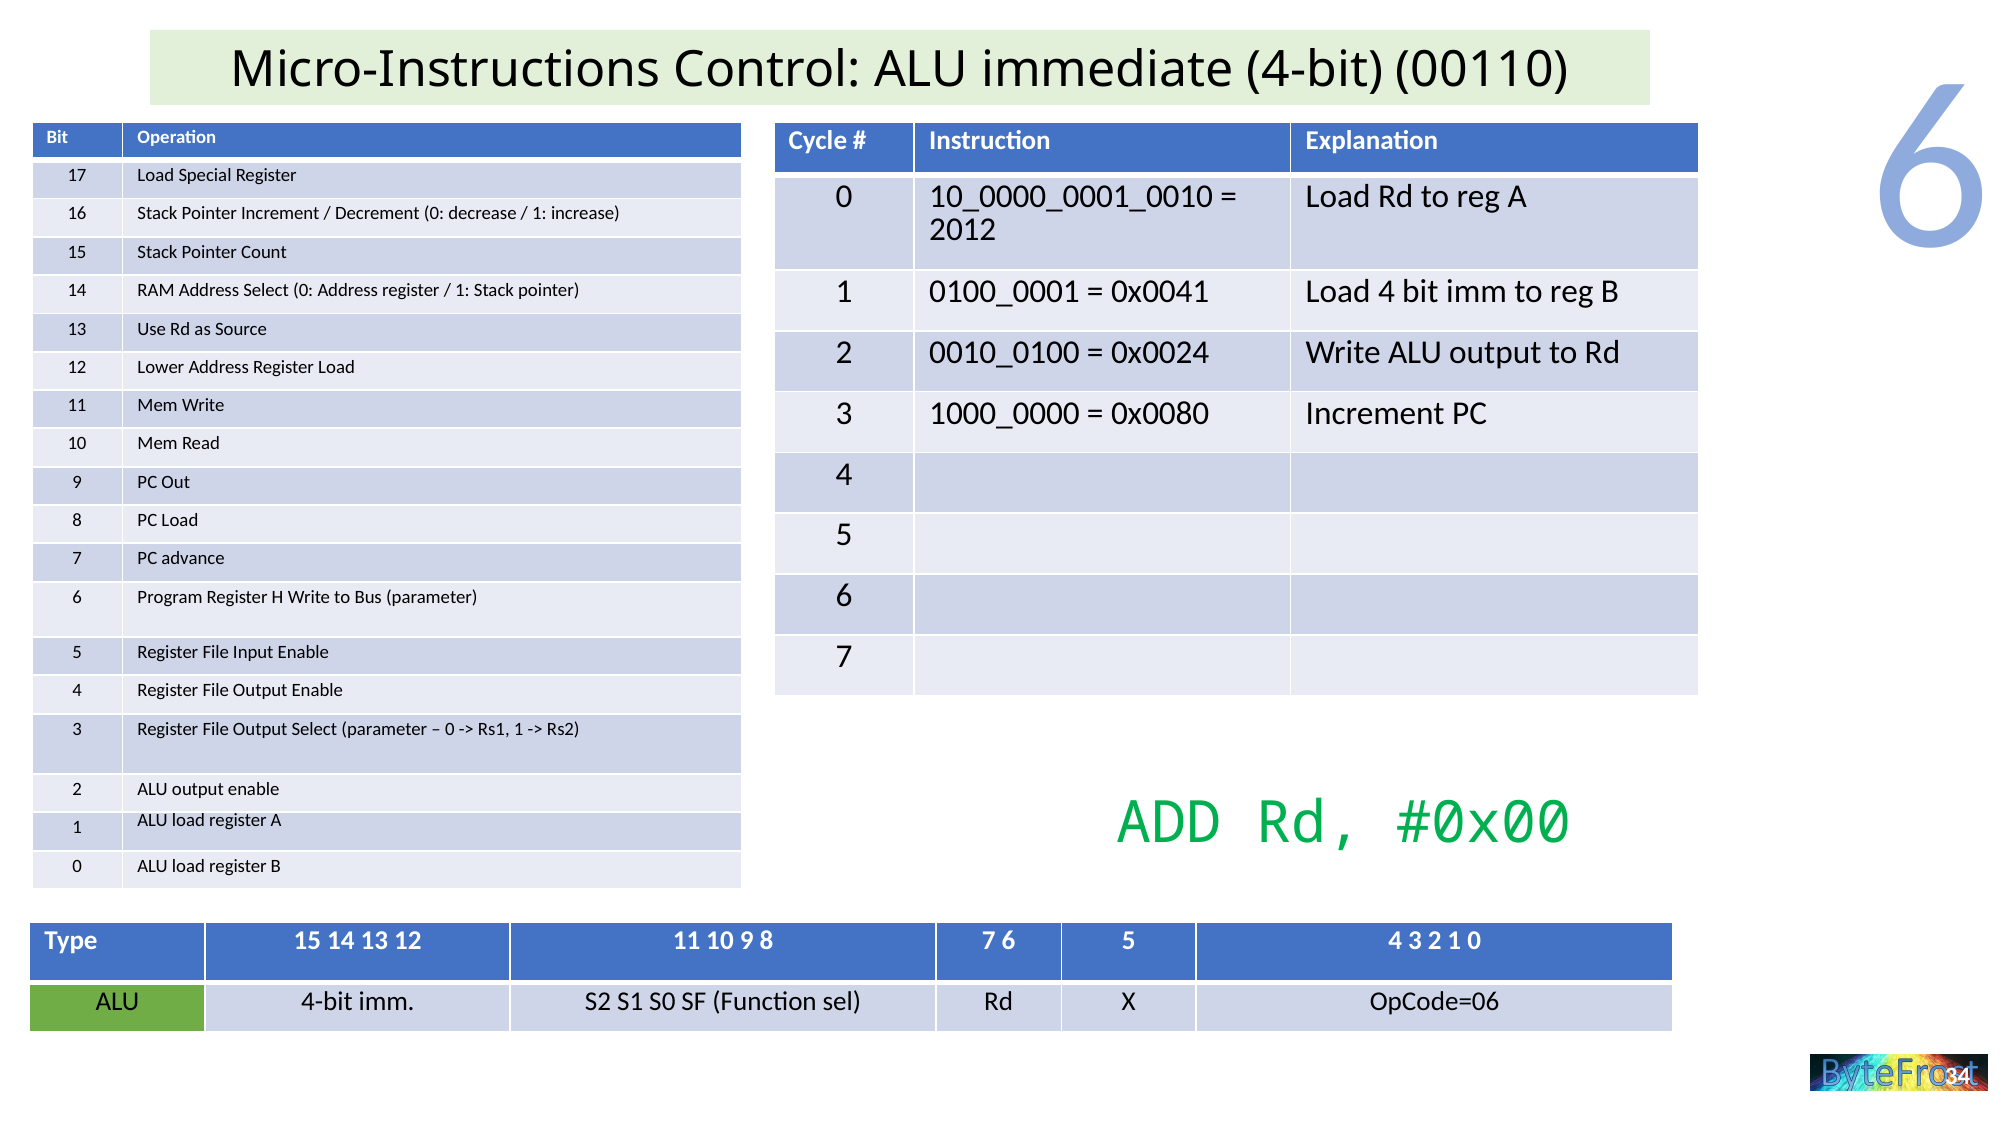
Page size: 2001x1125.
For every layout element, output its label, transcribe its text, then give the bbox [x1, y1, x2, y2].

table_cell 15 [33, 238, 122, 274]
table_cell 7 [33, 544, 122, 581]
table_header 4 3 2 1 0 [1197, 923, 1672, 980]
table_cell 2 [775, 332, 913, 391]
table_header 15 14 13 12 [206, 923, 509, 980]
table_cell 6 [775, 575, 913, 634]
table_cell 4-bit imm. [206, 985, 509, 1031]
text_box ADD Rd, #0x00 [1066, 776, 1587, 862]
table_cell PC Load [123, 506, 741, 542]
table_cell Register File Input Enable [123, 638, 741, 674]
table_cell 3 [33, 715, 122, 773]
table_header 7 6 [937, 923, 1061, 980]
table_cell Register File Output Select (parameter – 0 -> Rs1, 1 -> Rs2) [123, 715, 741, 773]
table_cell 0010_0100 = 0x0024 [915, 332, 1290, 391]
table_header Operation [123, 123, 741, 157]
table_cell 0100_0001 = 0x0041 [915, 271, 1290, 330]
table_cell Load Special Register [123, 163, 741, 198]
table_cell 6 [33, 583, 122, 636]
table_cell Lower Address Register Load [123, 353, 741, 389]
table_cell Program Register H Write to Bus (parameter) [123, 583, 741, 636]
table_cell PC Out [123, 468, 741, 504]
table_cell Stack Pointer Count [123, 238, 741, 274]
table_cell 12 [33, 353, 122, 389]
table_cell 13 [33, 314, 122, 351]
text_box 6 [1855, 0, 2000, 303]
table_cell 1 [33, 813, 122, 850]
table_cell S2 S1 S0 SF (Function sel) [511, 985, 935, 1031]
table_cell X [1062, 985, 1195, 1031]
table_header Explanation [1291, 123, 1698, 172]
table_header Cycle # [775, 123, 913, 172]
table_cell 4 [33, 676, 122, 713]
table_cell 9 [33, 468, 122, 504]
text_box 34 [1535, 1044, 1986, 1105]
table_cell 1 [775, 271, 913, 330]
table_cell OpCode=06 [1197, 985, 1672, 1031]
table_header 5 [1062, 923, 1195, 980]
table_cell 7 [775, 636, 913, 695]
table_cell [1291, 453, 1698, 512]
table_cell Register File Output Enable [123, 676, 741, 713]
table_cell [915, 636, 1290, 695]
table_cell Write ALU output to Rd [1291, 332, 1698, 391]
table_cell Mem Read [123, 429, 741, 466]
table_cell PC advance [123, 544, 741, 581]
title Micro-Instructions Control: ALU immediate (4-bit) (00110) [150, 29, 1650, 105]
table_cell ALU load register A [123, 813, 741, 850]
table_cell [915, 575, 1290, 634]
table_cell 10_0000_0001_0010 = 2012 [915, 178, 1290, 269]
table_cell ALU load register B [123, 852, 741, 888]
table_cell 10 [33, 429, 122, 466]
table_cell ALU [30, 985, 204, 1031]
table_cell [1291, 514, 1698, 573]
table_cell 14 [33, 276, 122, 313]
table_cell [1291, 636, 1698, 695]
table_cell Stack Pointer Increment / Decrement (0: decrease / 1: increase) [123, 199, 741, 236]
table_header Bit [33, 123, 122, 157]
table_cell Mem Write [123, 391, 741, 427]
table_cell 17 [33, 163, 122, 198]
table_cell 3 [775, 392, 913, 452]
table_cell [915, 453, 1290, 512]
table_cell Rd [937, 985, 1061, 1031]
picture [1810, 1054, 1988, 1091]
table_cell 8 [33, 506, 122, 542]
table_cell ALU output enable [123, 775, 741, 811]
table_header Instruction [915, 123, 1290, 172]
table_cell 16 [33, 199, 122, 236]
table_cell [1291, 575, 1698, 634]
table_cell Use Rd as Source [123, 314, 741, 351]
table_cell 5 [33, 638, 122, 674]
table_cell 0 [33, 852, 122, 888]
table_cell Load 4 bit imm to reg B [1291, 271, 1698, 330]
table_cell 11 [33, 391, 122, 427]
table_cell 4 [775, 453, 913, 512]
table_cell 5 [775, 514, 913, 573]
table_cell Load Rd to reg A [1291, 178, 1698, 269]
table_cell 2 [33, 775, 122, 811]
table_cell Increment PC [1291, 392, 1698, 452]
table_cell 0 [775, 178, 913, 269]
table_cell [915, 514, 1290, 573]
table_cell 1000_0000 = 0x0080 [915, 392, 1290, 452]
table_header Type [30, 923, 204, 980]
table_cell RAM Address Select (0: Address register / 1: Stack pointer) [123, 276, 741, 313]
table_header 11 10 9 8 [511, 923, 935, 980]
